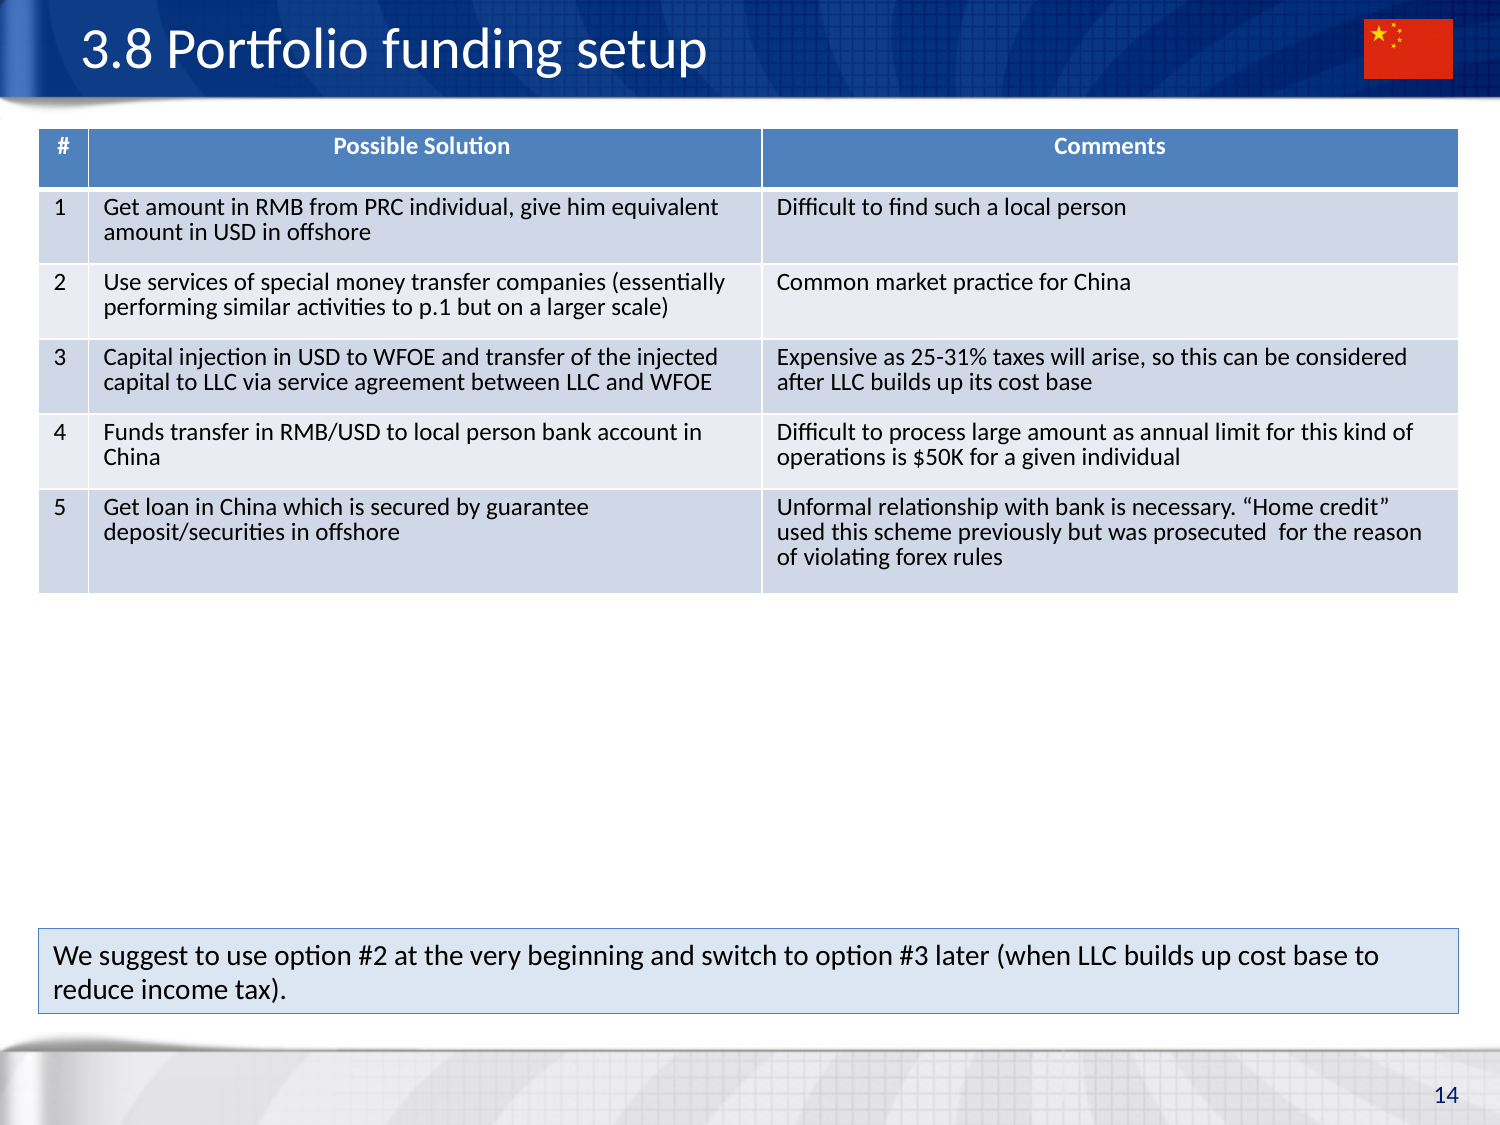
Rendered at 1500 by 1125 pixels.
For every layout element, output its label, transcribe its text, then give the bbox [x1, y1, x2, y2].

title 3.8 Portfolio funding setup [64, 19, 1404, 71]
table_cell Use services of special money transfer companies (essentially performing similar activities to p.1 but on a larger scale) [89, 265, 761, 338]
table_cell Difficult to process large amount as annual limit for this kind of operations is $50K for a given individual [763, 415, 1458, 488]
table_cell 3 [39, 340, 88, 413]
table_cell Expensive as 25-31% taxes will arise, so this can be considered after LLC builds up its cost base [763, 340, 1458, 413]
picture [0, 1032, 1500, 1125]
table_cell Capital injection in USD to WFOE and transfer of the injected capital to LLC via service agreement between LLC and WFOE [89, 340, 761, 413]
table_cell Funds transfer in RMB/USD to local person bank account in China [89, 415, 761, 488]
table_cell Difficult to find such a local person [763, 192, 1458, 263]
table_cell 4 [39, 415, 88, 488]
table_cell Common market practice for China [763, 265, 1458, 338]
table_header Possible Solution [89, 129, 761, 187]
text_box [29, 125, 1471, 1012]
text_box We suggest to use option #2 at the very beginning and switch to option #3 later (when LLC builds up cost base to reduce income tax). [38, 928, 1459, 1014]
table_header Comments [763, 129, 1458, 187]
table_cell 1 [39, 192, 88, 263]
slide_number 14 [1356, 1070, 1475, 1117]
picture [0, 0, 1500, 120]
table_cell Unformal relationship with bank is necessary. “Home credit” used this scheme previously but was prosecuted for the reason of violating forex rules [763, 490, 1458, 593]
table_cell 2 [39, 265, 88, 338]
table_cell Get loan in China which is secured by guarantee deposit/securities in offshore [89, 490, 761, 593]
table_cell 5 [39, 490, 88, 593]
table_header # [39, 129, 88, 187]
table_cell Get amount in RMB from PRC individual, give him equivalent amount in USD in offshore [89, 192, 761, 263]
